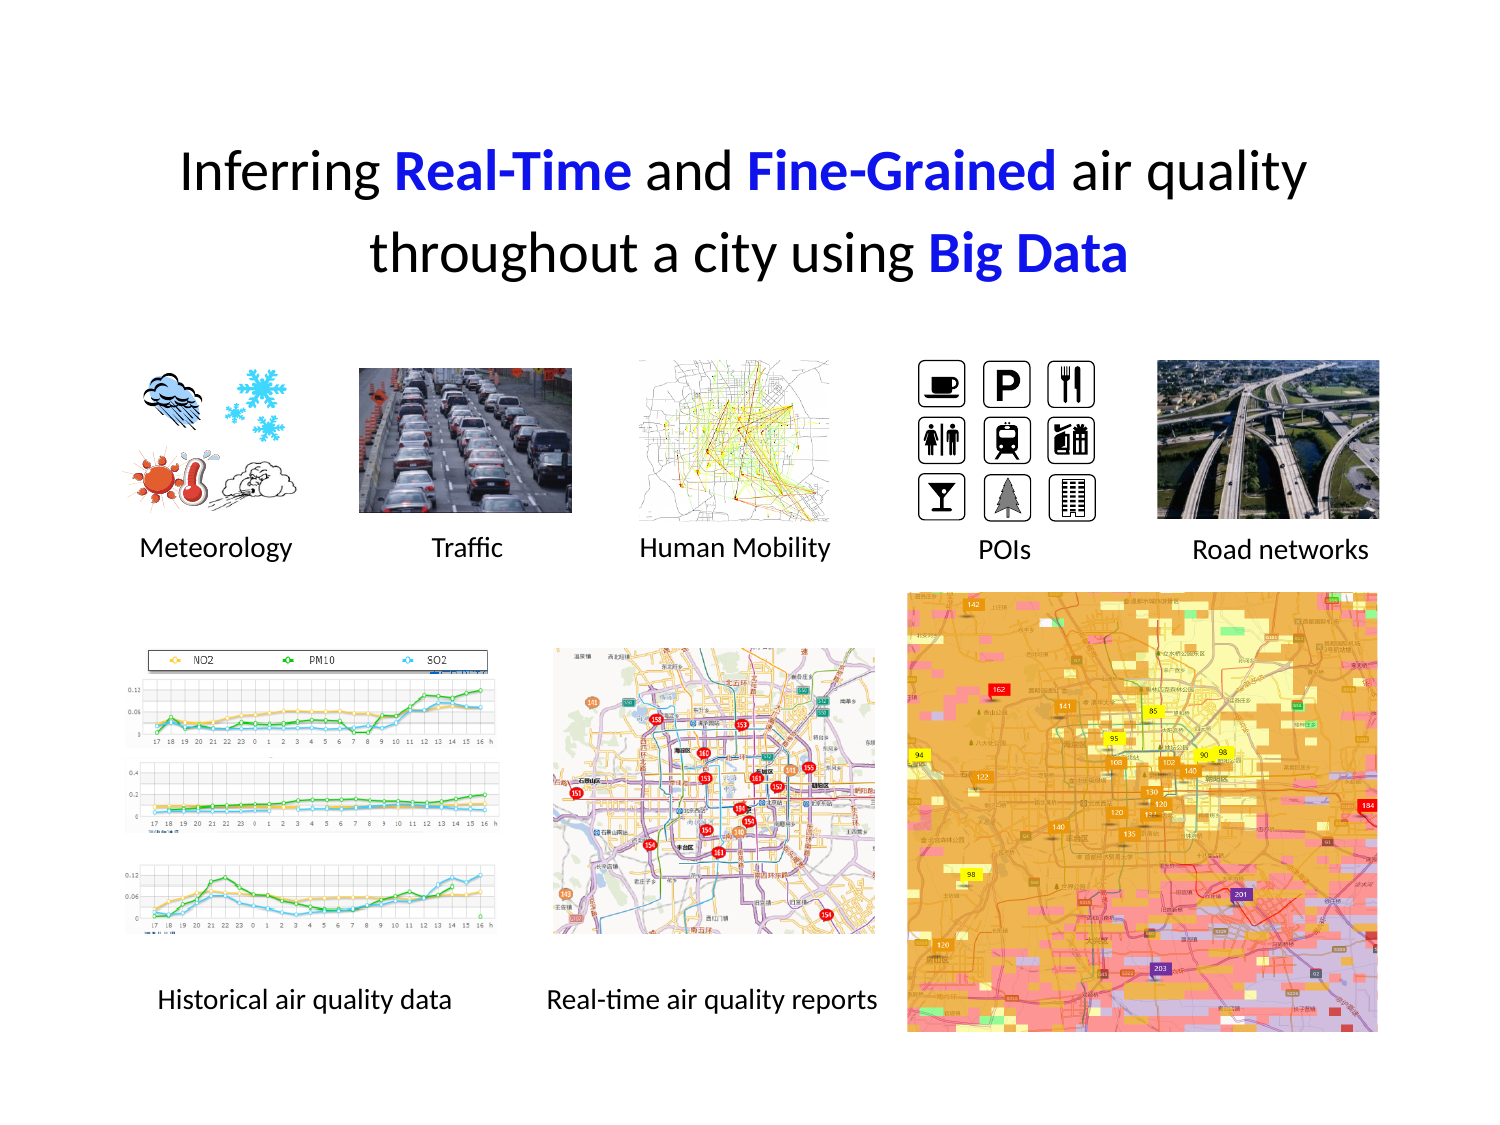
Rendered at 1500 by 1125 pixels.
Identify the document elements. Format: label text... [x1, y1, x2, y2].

picture [906, 592, 1380, 1034]
list Inferring Real-Time and Fine-Grained air quality throughout a city using Big Data [75, 125, 1425, 275]
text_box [49, 357, 1387, 574]
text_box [47, 648, 447, 1024]
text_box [449, 648, 900, 1024]
